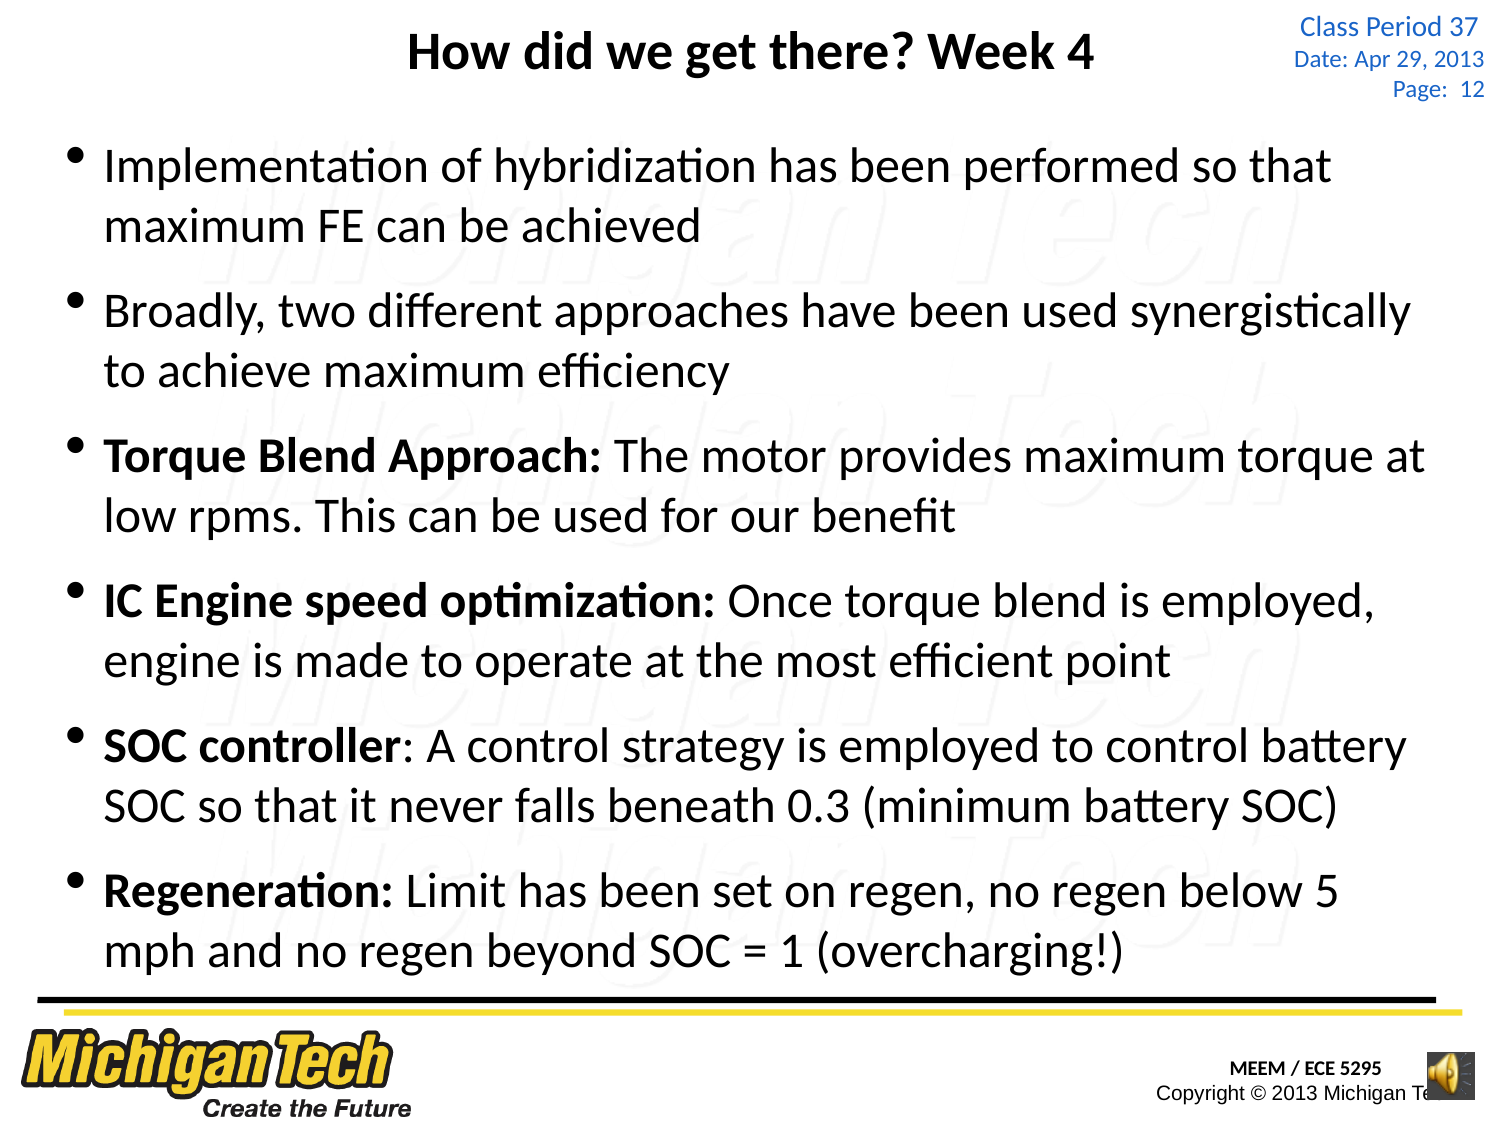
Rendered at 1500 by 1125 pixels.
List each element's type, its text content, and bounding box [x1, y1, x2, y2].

picture [1426, 1051, 1477, 1102]
title How did we get there? Week 4 [90, 0, 1413, 113]
picture [21, 1028, 411, 1117]
list Implementation of hybridization has been performed so that maximum FE can be achieved Broadly, two different approaches have been used synergistically to achieve maximum efficiency Torque Blend Approach: The motor provides maximum torque at low rpms. This can be used for our benefit IC Engine speed optimization: Once torque blend is employed, engine is made to operate at the most efficient point SOC controller: A control strategy is employed to control battery SOC so that it never falls beneath 0.3 (minimum battery SOC) Regeneration: Limit has been set on regen, no regen below 5 mph and no regen beyond SOC = 1 (overcharging!) [50, 125, 1450, 1025]
